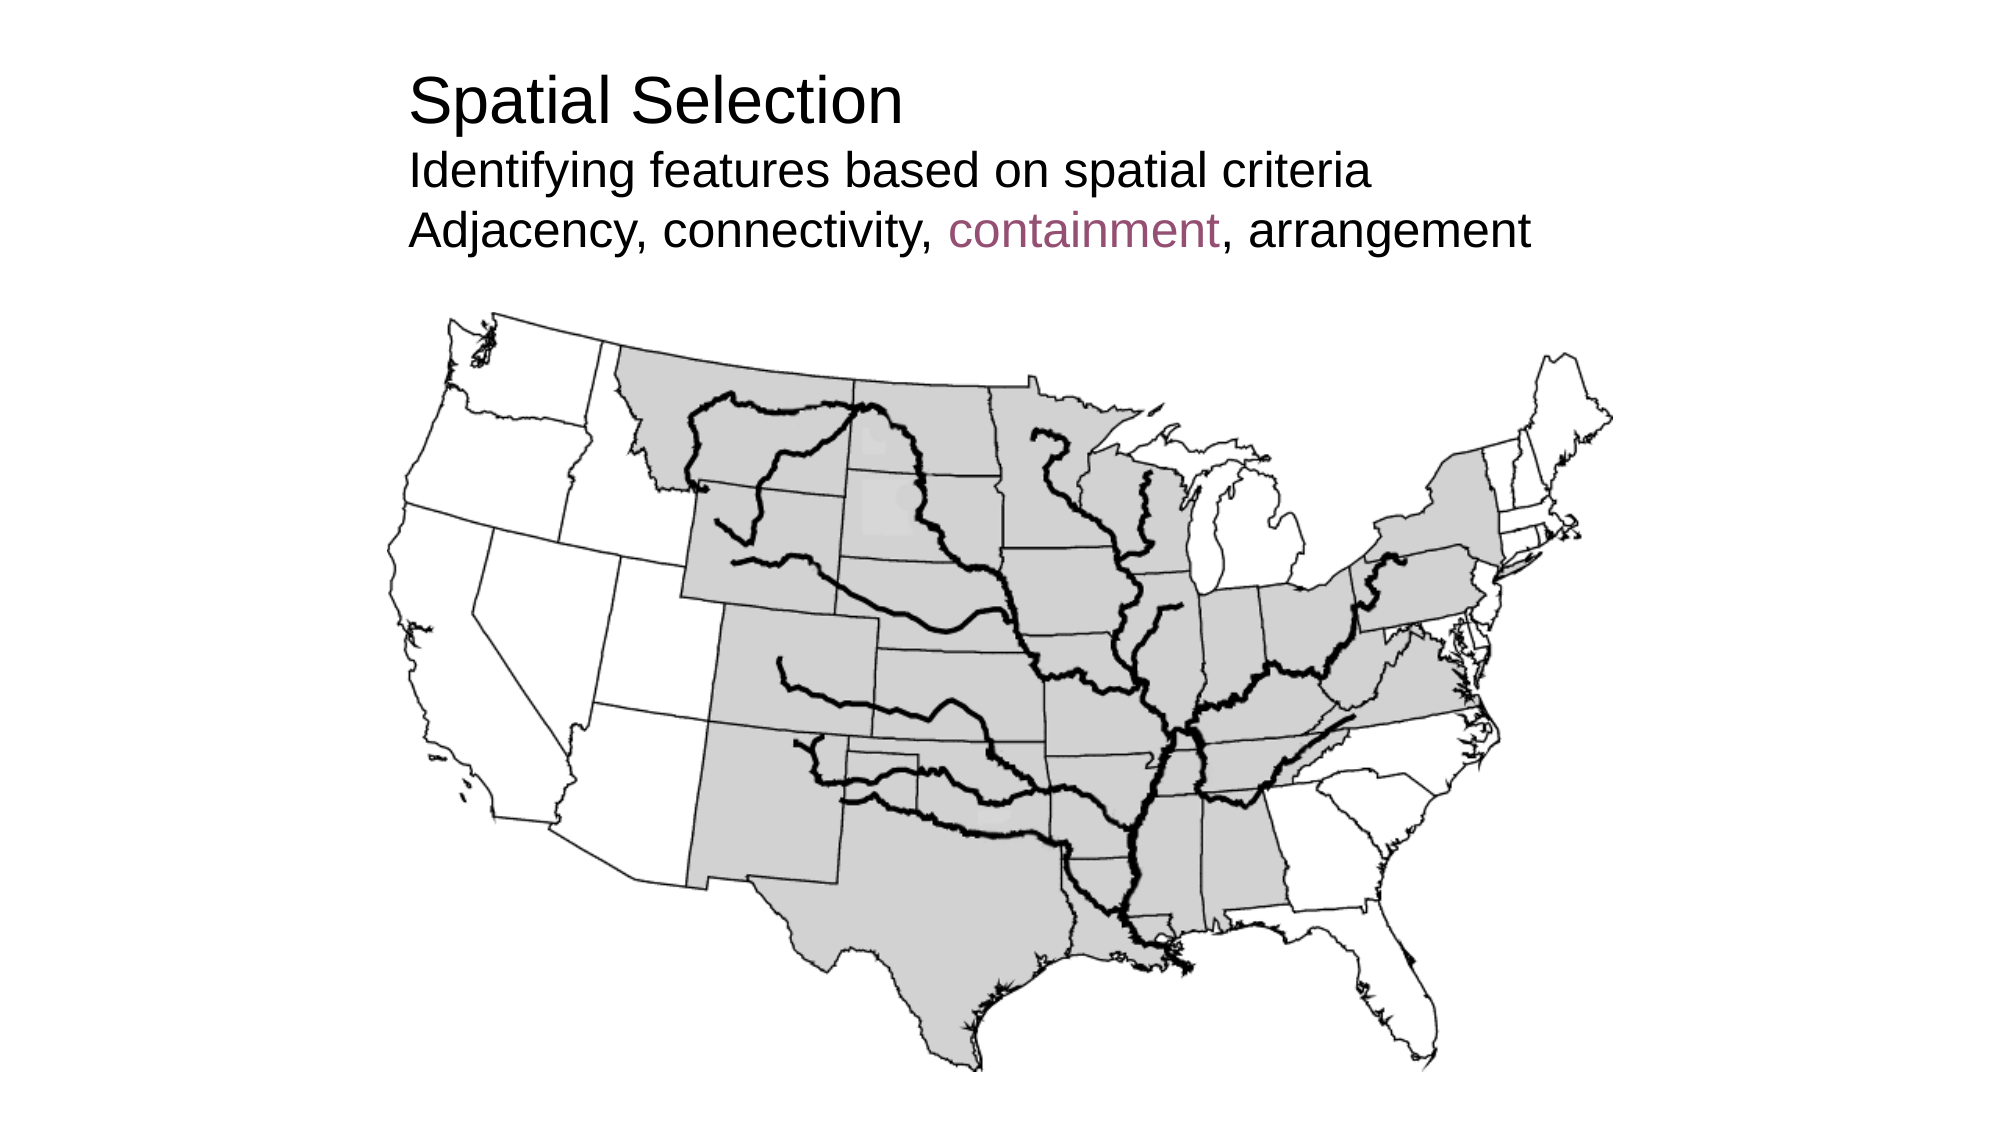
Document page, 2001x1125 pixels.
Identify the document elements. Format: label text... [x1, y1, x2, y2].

picture [387, 312, 1613, 1072]
text_box Spatial Selection Identifying features based on spatial criteria Adjacency, connectivity, containment, arrangement [393, 49, 1547, 265]
